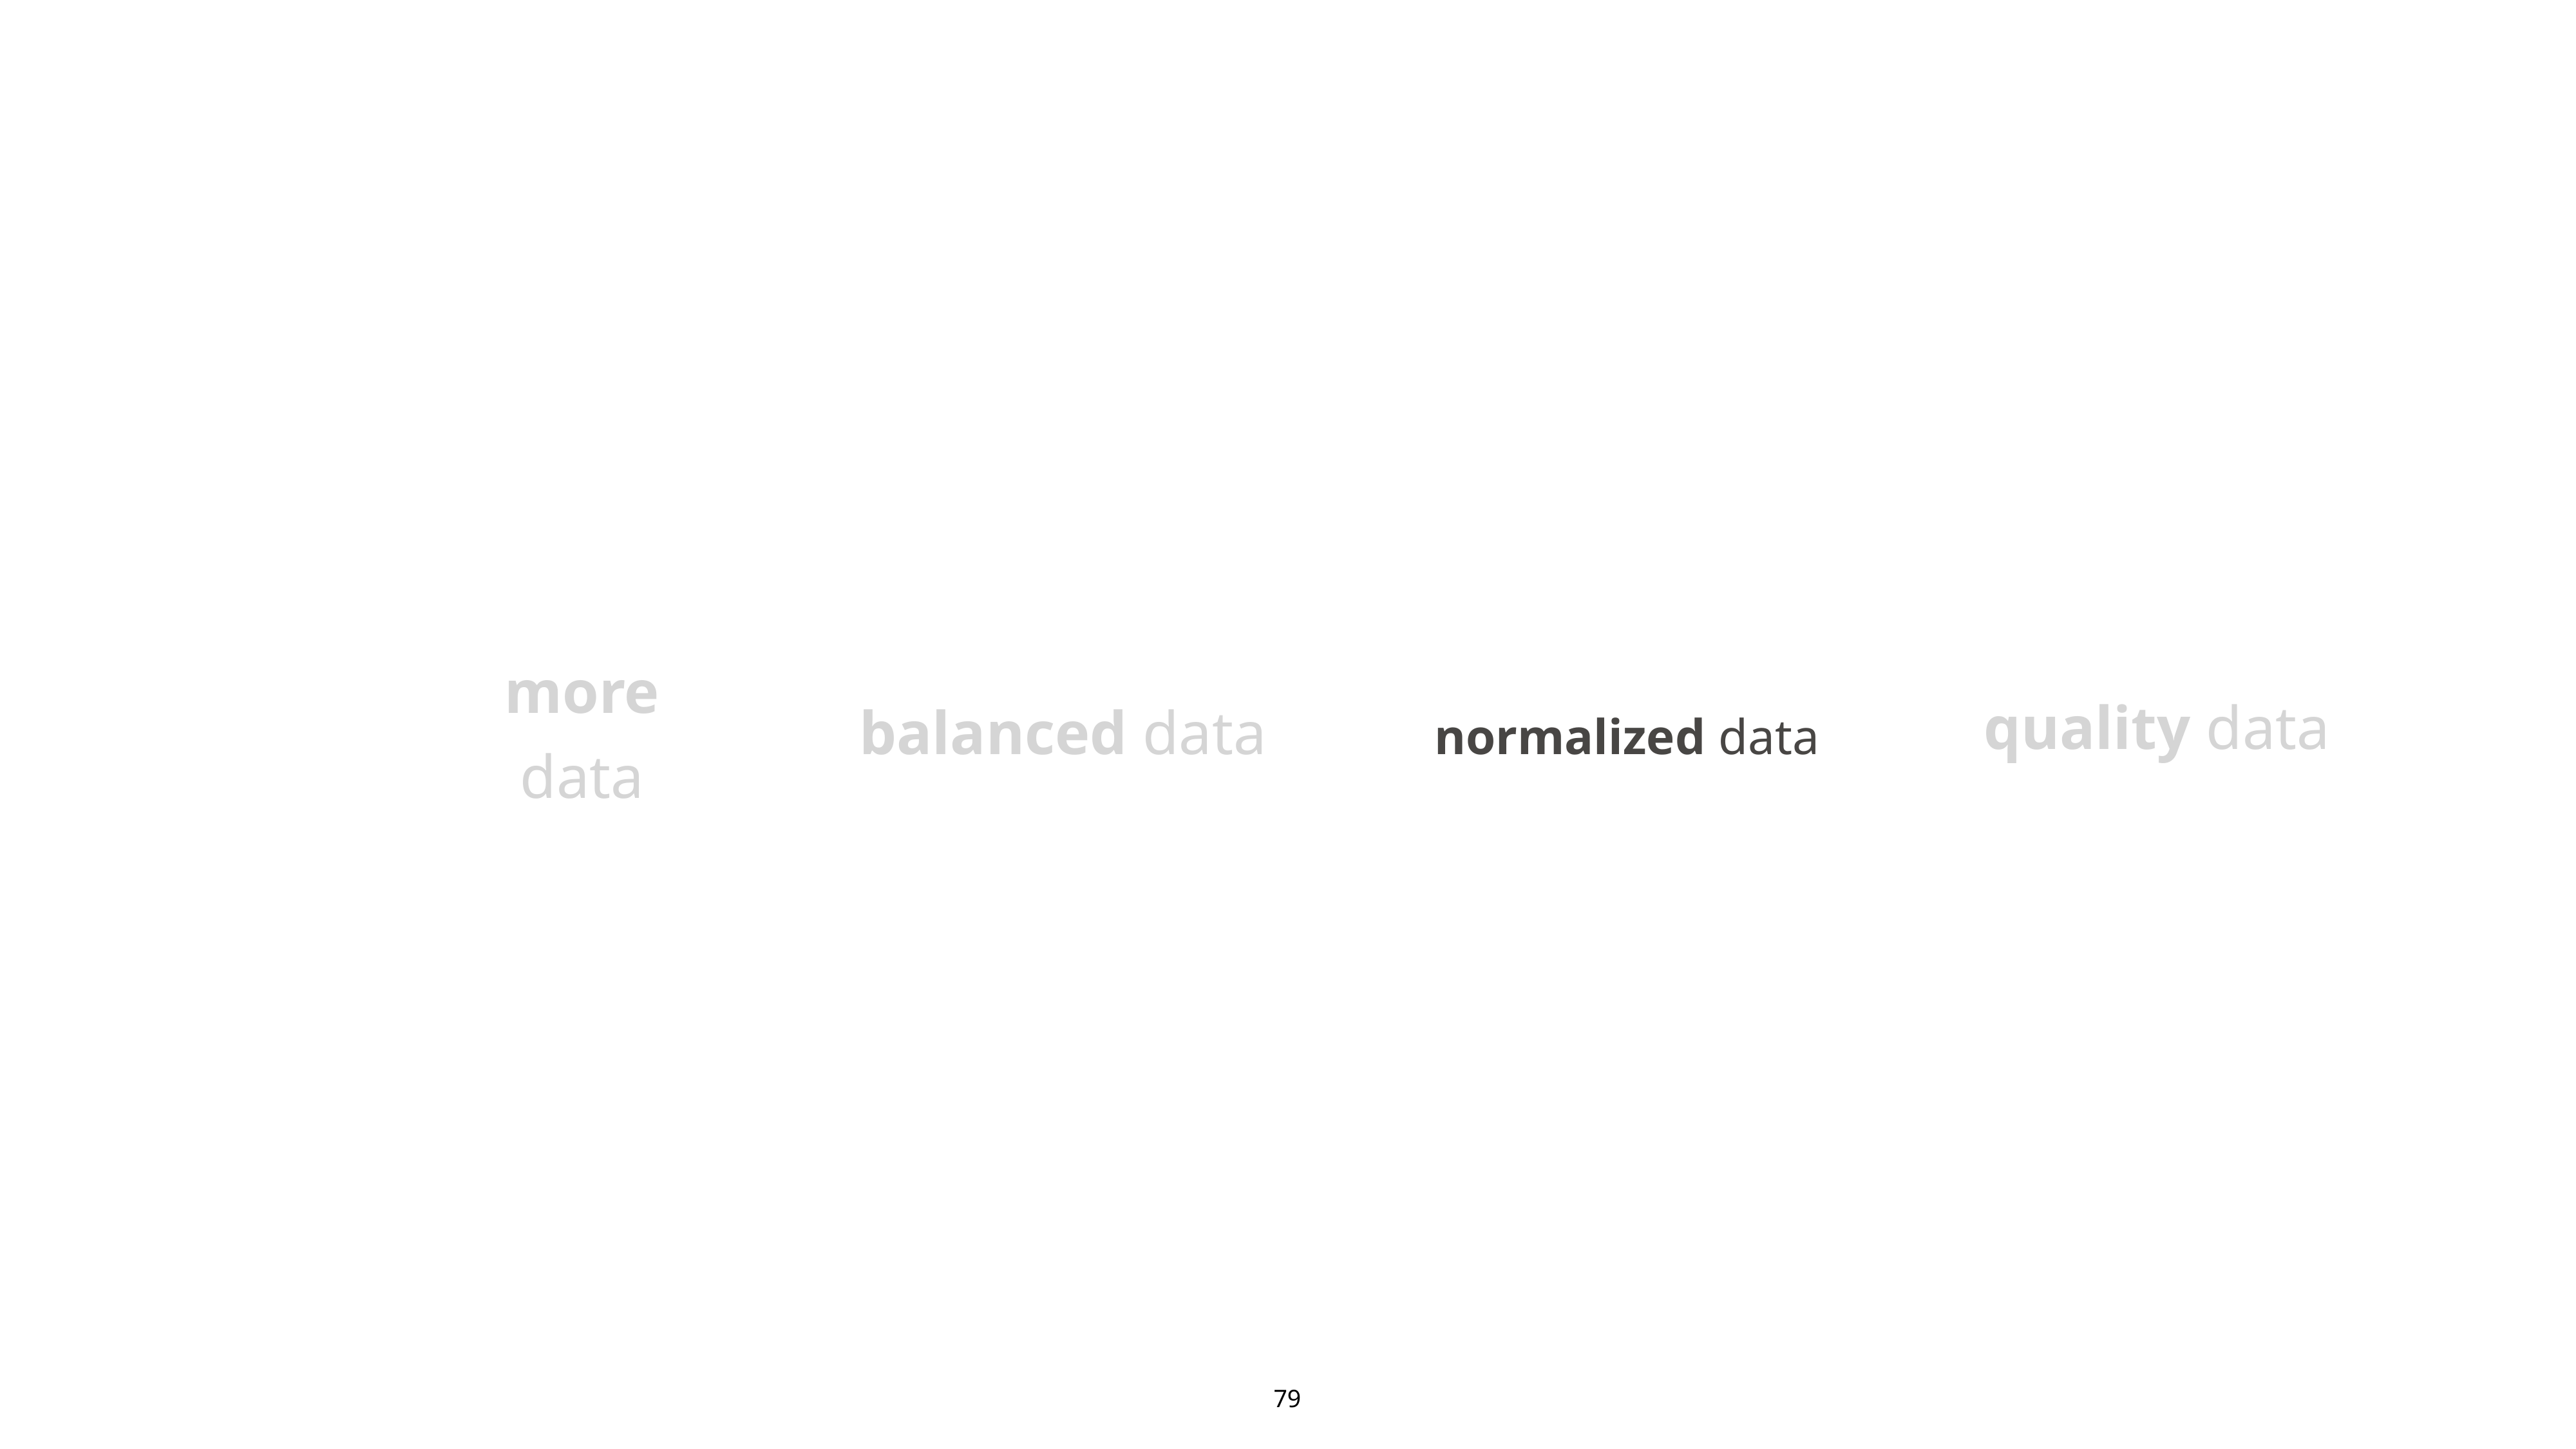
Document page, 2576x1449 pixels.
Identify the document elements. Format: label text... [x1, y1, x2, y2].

text_box more data [433, 634, 732, 815]
text_box balanced data [846, 676, 1280, 772]
text_box quality data [1974, 671, 2342, 766]
slide_number 79 [1267, 570, 1307, 1422]
text_box normalized data [1395, 688, 1859, 770]
